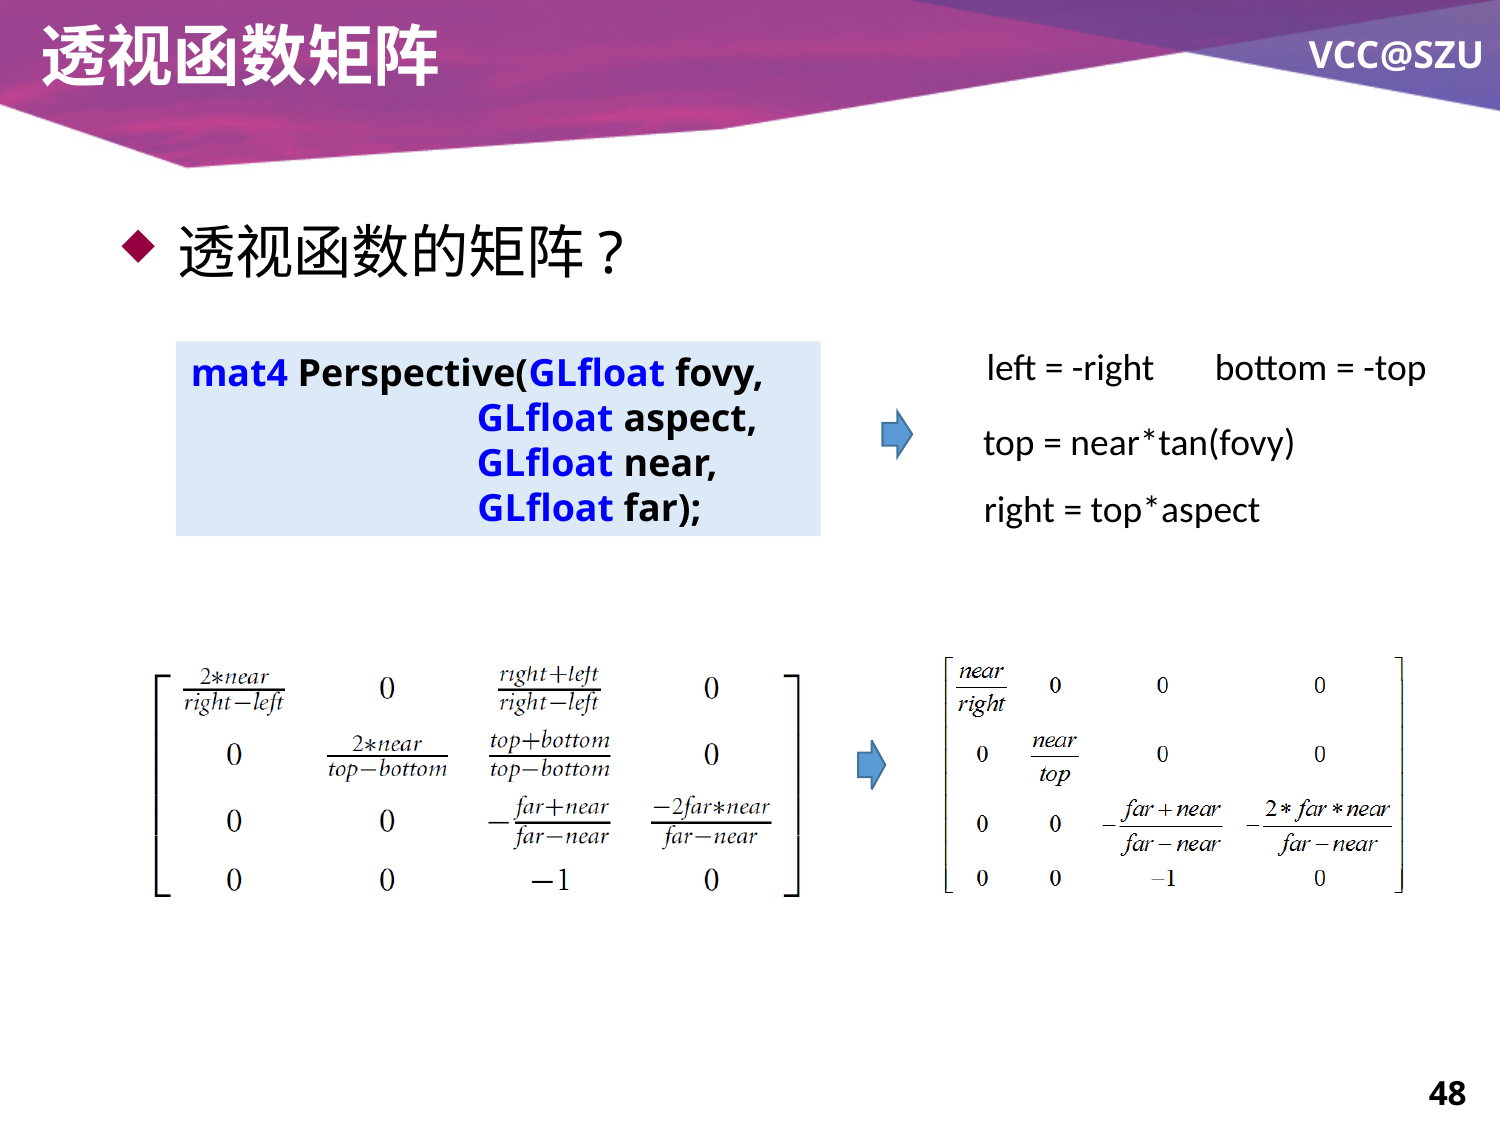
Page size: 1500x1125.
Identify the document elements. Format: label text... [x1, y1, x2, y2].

text_box right = top*aspect [969, 477, 1276, 538]
text_box left = -right [971, 335, 1170, 396]
title 透视函数矩阵 [25, 15, 1320, 104]
text_box [881, 408, 914, 461]
text_box top = near*tan(fovy) [968, 410, 1311, 471]
text_box [857, 739, 887, 790]
text_box bottom = -top [1200, 335, 1442, 396]
slide_number 48 [1384, 1065, 1500, 1125]
list 透视函数的矩阵? [103, 216, 1397, 930]
text_box mat4 Perspective(GLfloat fovy, GLfloat aspect, GLfloat near, GLfloat far); [175, 341, 821, 537]
picture [0, 0, 1500, 1125]
